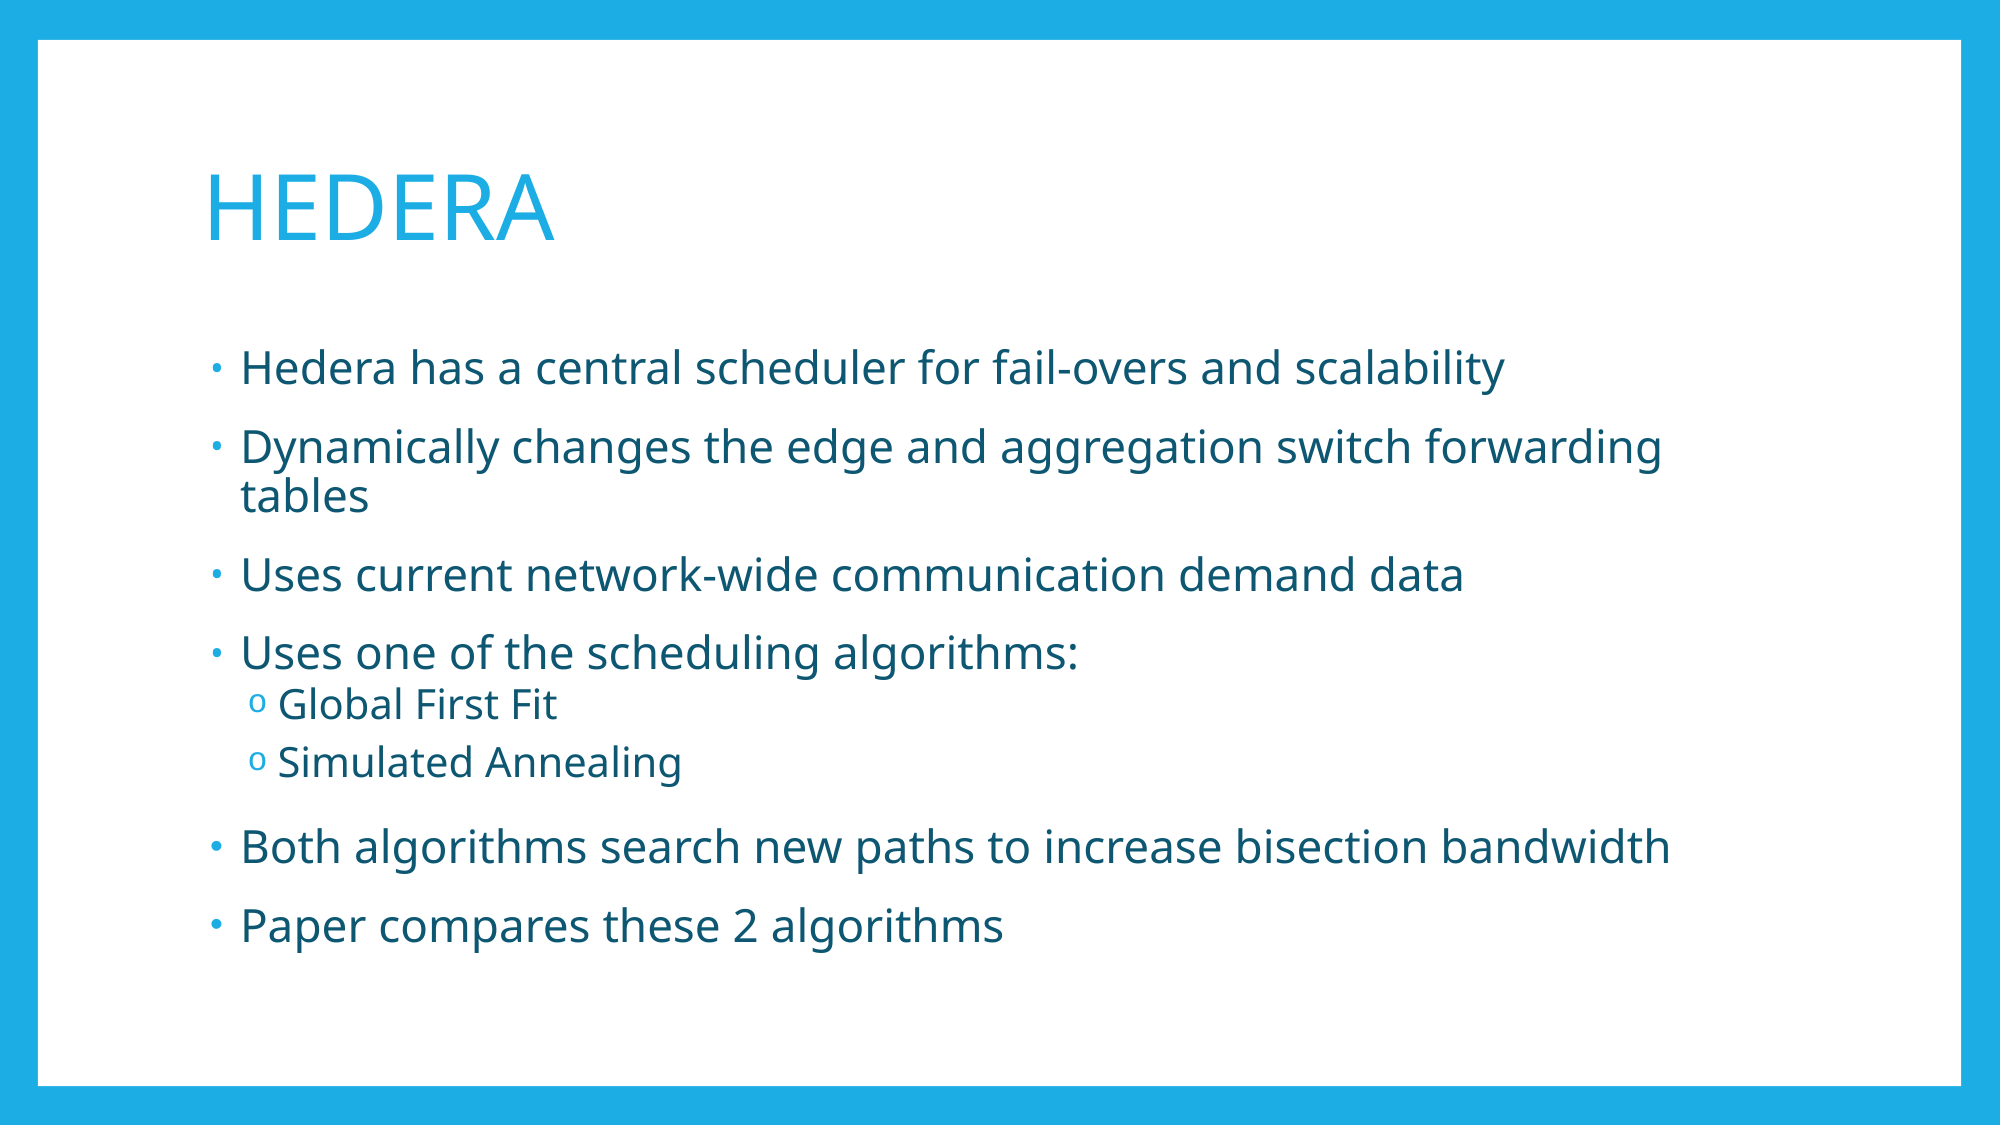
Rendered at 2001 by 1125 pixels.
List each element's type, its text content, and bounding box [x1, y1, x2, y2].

list Hedera has a central scheduler for fail-overs and scalability Dynamically changes the edge and aggregation switch forwarding tables Uses current network-wide communication demand data Uses one of the scheduling algorithms: Global First Fit Simulated Annealing Both algorithms search new paths to increase bisection bandwidth Paper compares these 2 algorithms [187, 337, 1808, 1000]
title HEDERA [187, 99, 1808, 323]
